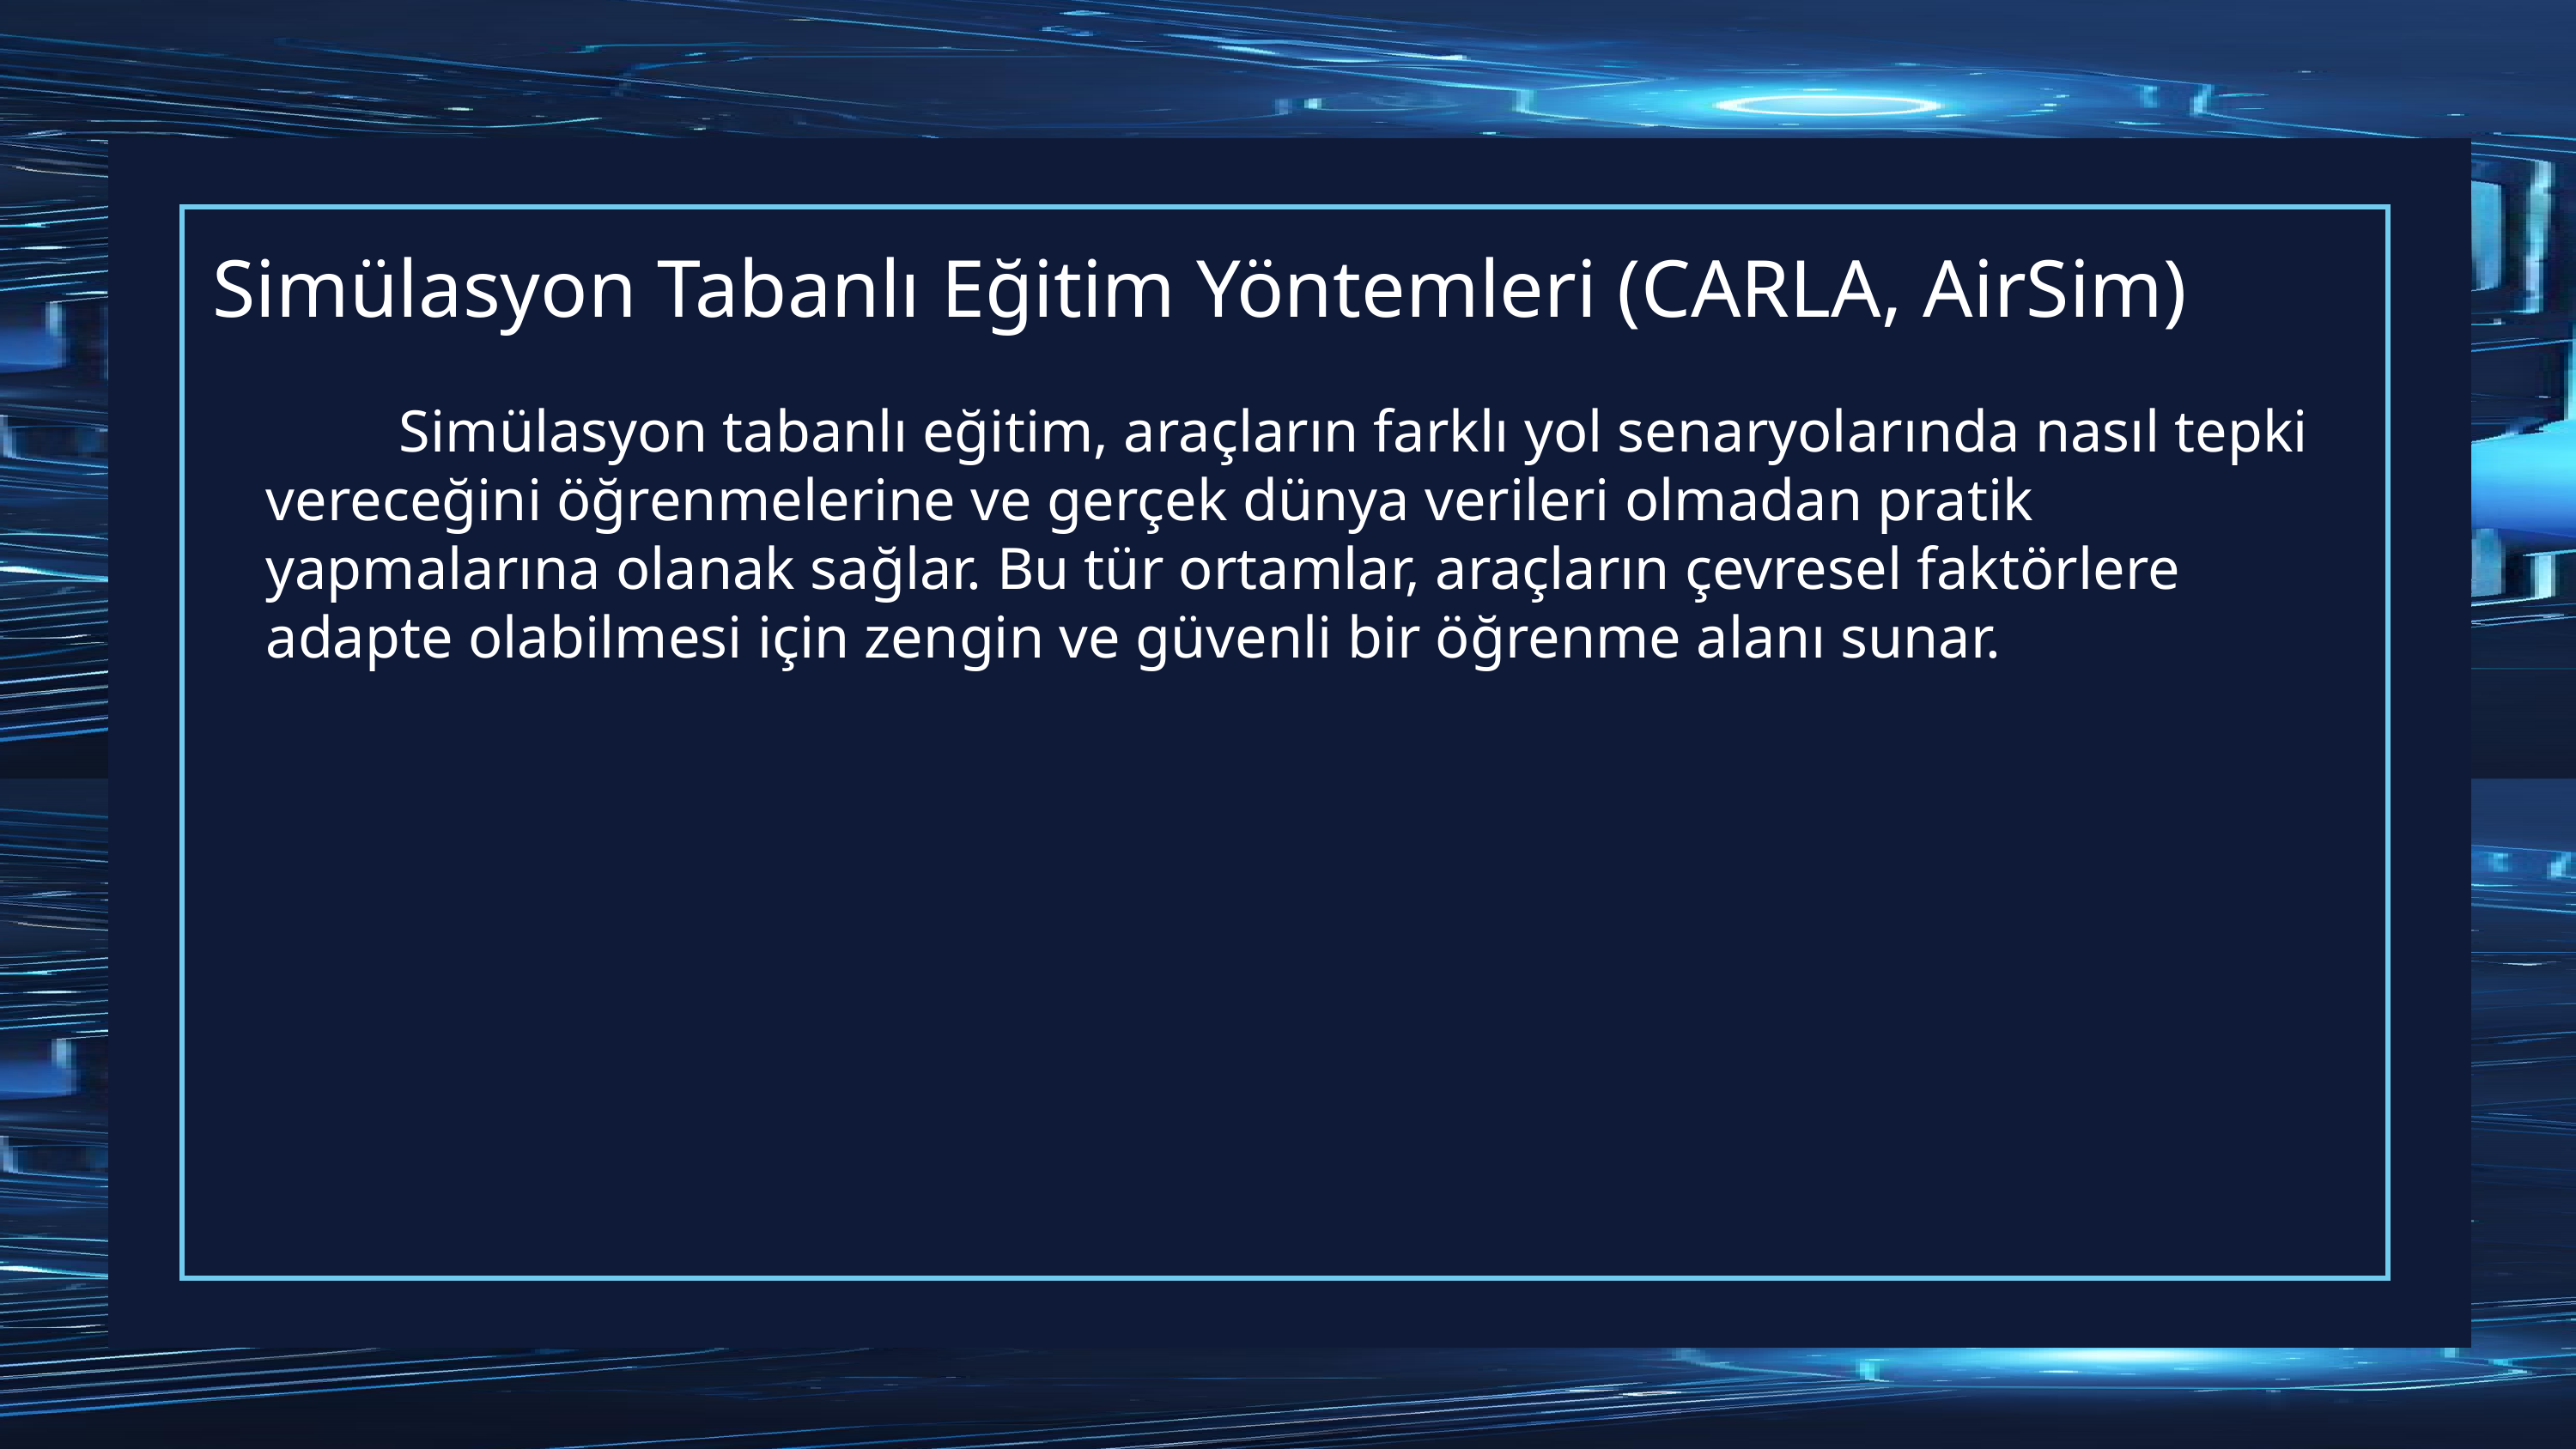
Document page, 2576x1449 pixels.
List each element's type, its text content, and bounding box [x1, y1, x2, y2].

list Simülasyon tabanlı eğitim, araçların farklı yol senaryolarında nasıl tepki vereceğini öğrenmelerine ve gerçek dünya verileri olmadan pratik yapmalarına olanak sağlar. Bu tür ortamlar, araçların çevresel faktörlere adapte olabilmesi için zengin ve güvenli bir öğrenme alanı sunar. [249, 388, 2371, 1274]
title Simülasyon Tabanlı Eğitim Yöntemleri (CARLA, AirSim) [179, 215, 2397, 356]
picture [0, 0, 2576, 1449]
